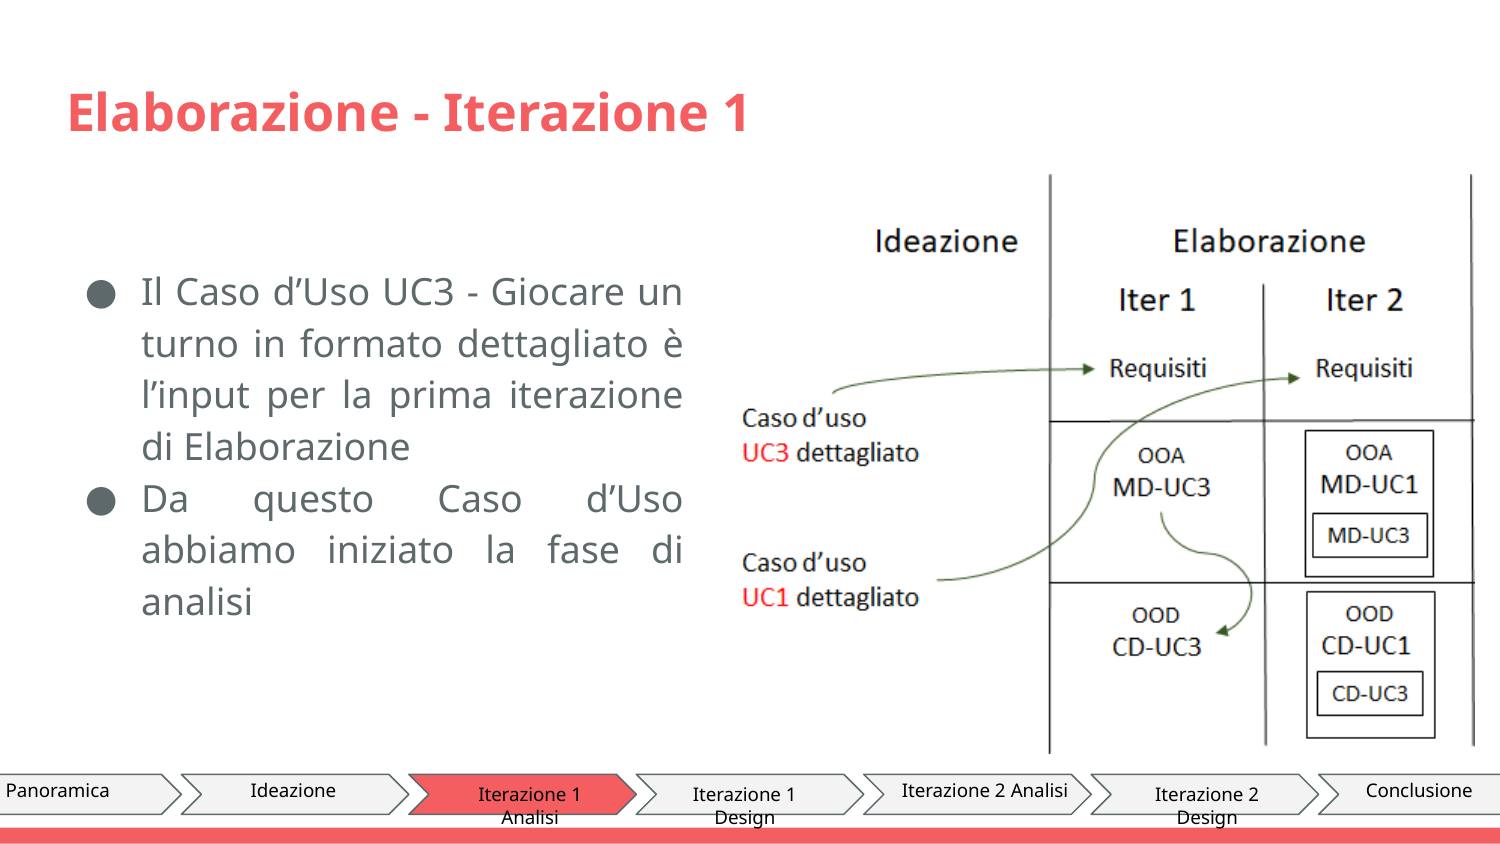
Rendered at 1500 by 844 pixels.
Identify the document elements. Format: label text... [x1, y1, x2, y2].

list Il Caso d’Uso UC3 - Giocare un turno in formato dettagliato è l’input per la prima iterazione di Elaborazione Da questo Caso d’Uso abbiamo iniziato la fase di analisi [51, 246, 700, 750]
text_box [0, 767, 1500, 822]
picture [724, 174, 1476, 755]
title Elaborazione - Iterazione 1 [51, 64, 1449, 175]
